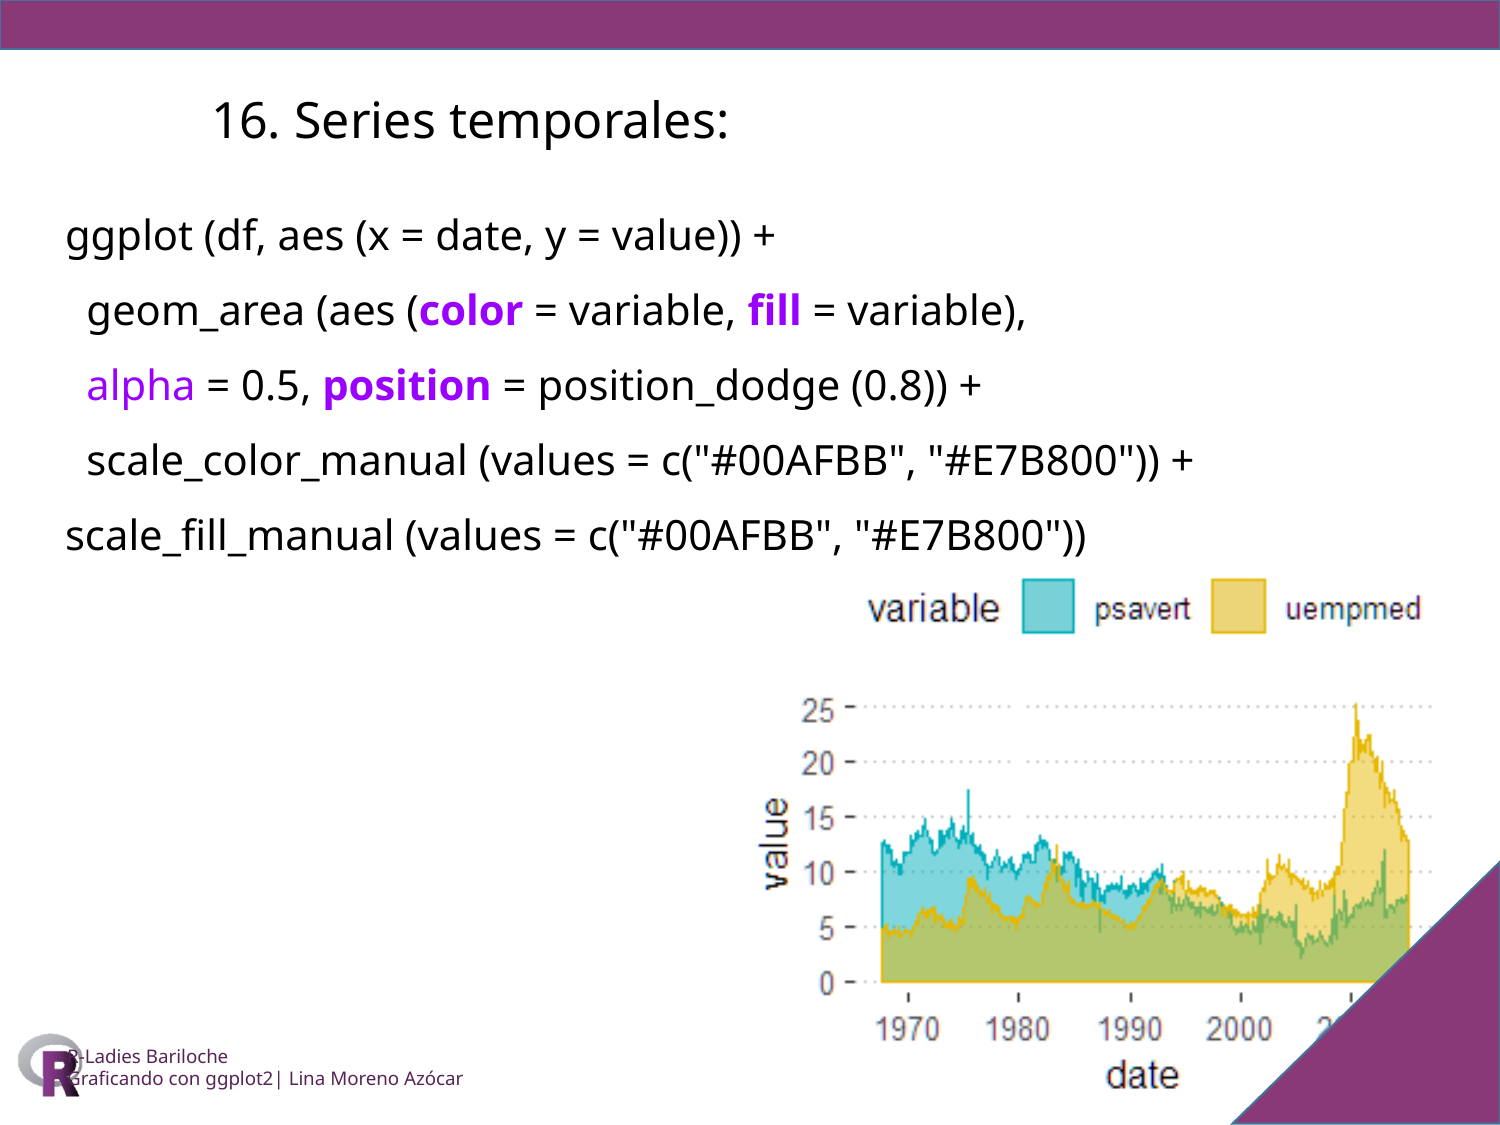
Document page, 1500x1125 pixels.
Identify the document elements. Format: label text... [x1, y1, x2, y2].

text_box [1230, 860, 1500, 1125]
text_box 16. Series temporales: [196, 80, 745, 156]
picture [738, 541, 1456, 1113]
text_box ggplot (df, aes (x = date, y = value)) + geom_area (aes (color = variable, fill = variable), alpha = 0.5, position = position_dodge (0.8)) + scale_color_manual (values = c("#00AFBB", "#E7B800")) + scale_fill_manual (values = c("#00AFBB", "#E7B800")) [50, 176, 1461, 567]
text_box [0, 0, 1500, 50]
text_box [10, 1017, 441, 1113]
